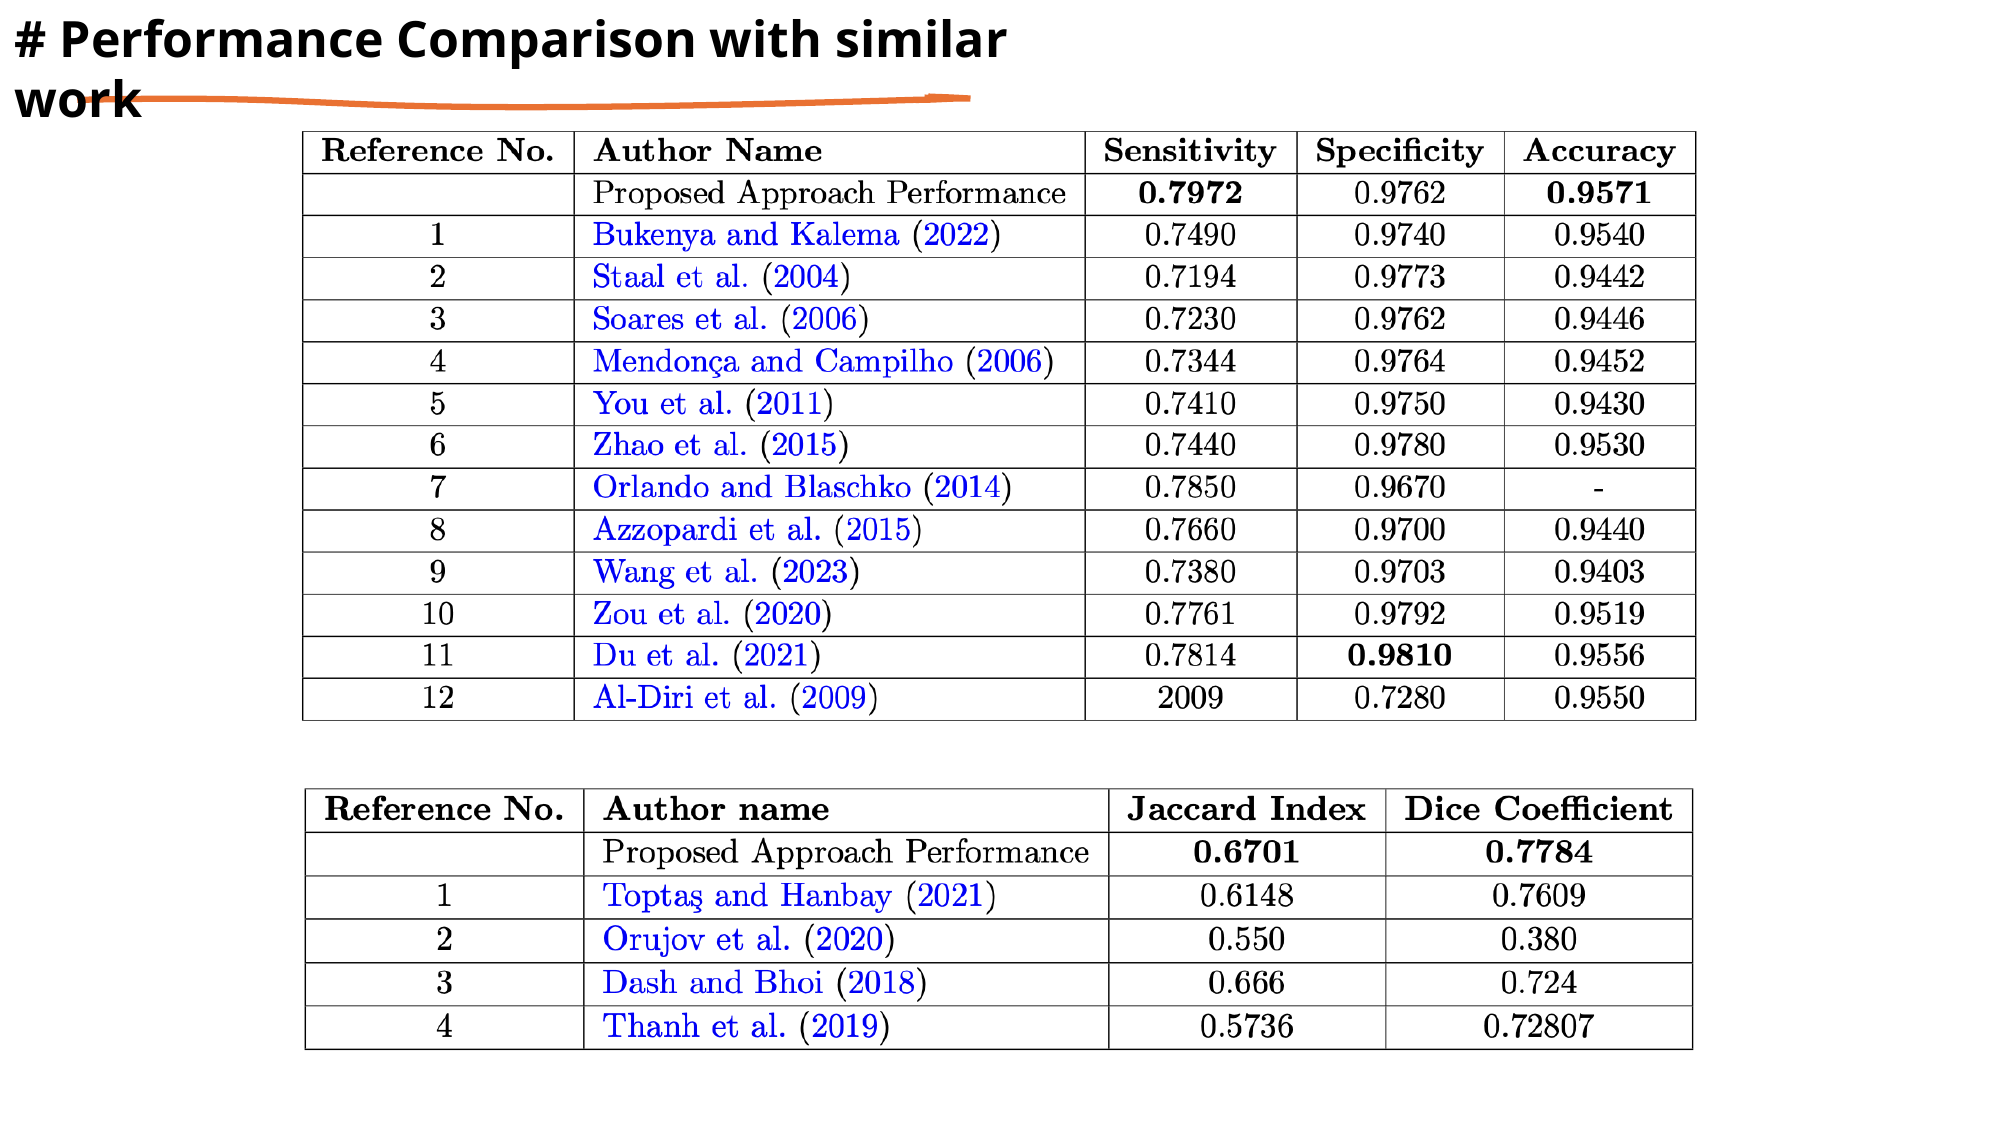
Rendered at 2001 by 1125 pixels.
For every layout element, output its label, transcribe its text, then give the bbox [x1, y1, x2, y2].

picture [294, 120, 1706, 731]
text_box # Performance Comparison with similar work [0, 0, 1103, 135]
picture [294, 775, 1706, 1066]
